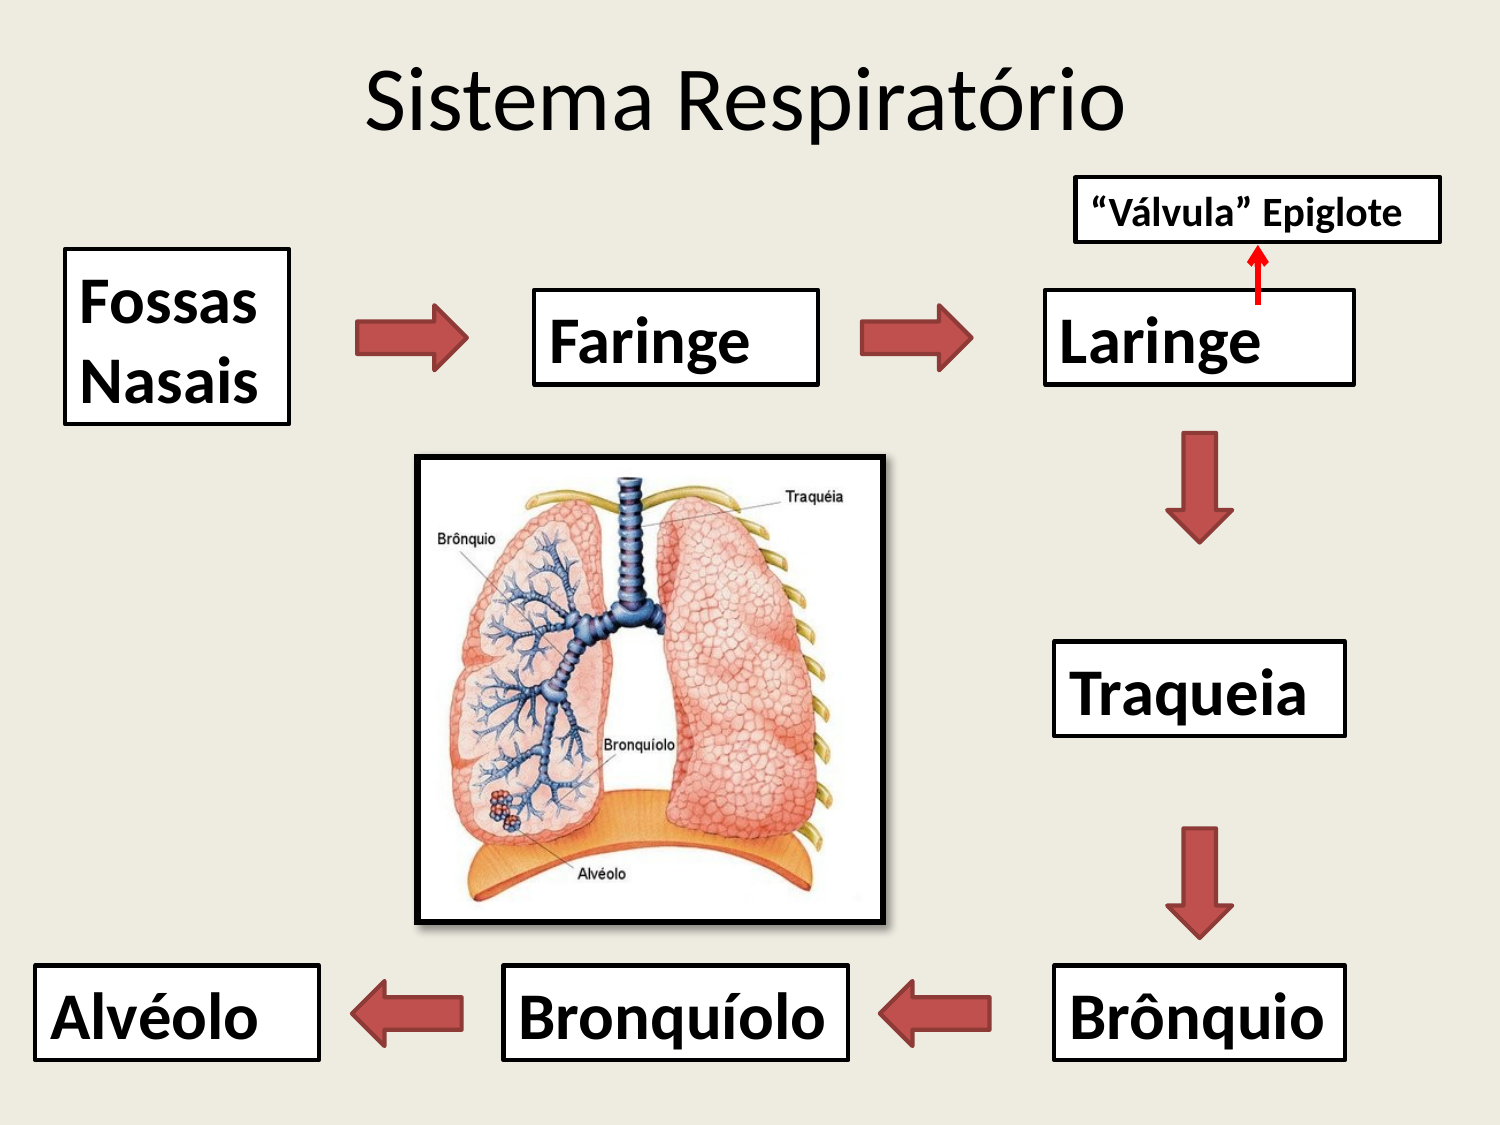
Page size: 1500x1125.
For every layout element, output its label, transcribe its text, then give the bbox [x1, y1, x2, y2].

text_box “Válvula” Epiglote [1073, 175, 1442, 244]
text_box [355, 303, 469, 373]
text_box [1165, 430, 1235, 545]
text_box Traqueia [1052, 639, 1347, 738]
text_box Fossas Nasais [63, 247, 291, 426]
text_box Faringe [532, 288, 820, 387]
text_box Brônquio [1052, 963, 1347, 1062]
title Sistema Respiratório [71, 0, 1422, 188]
text_box Alvéolo [33, 963, 321, 1062]
text_box [877, 979, 992, 1048]
text_box Bronquíolo [501, 963, 850, 1062]
text_box [1165, 826, 1235, 941]
text_box Laringe [1043, 288, 1356, 387]
text_box [859, 303, 974, 373]
picture [420, 459, 881, 920]
text_box [349, 979, 464, 1048]
